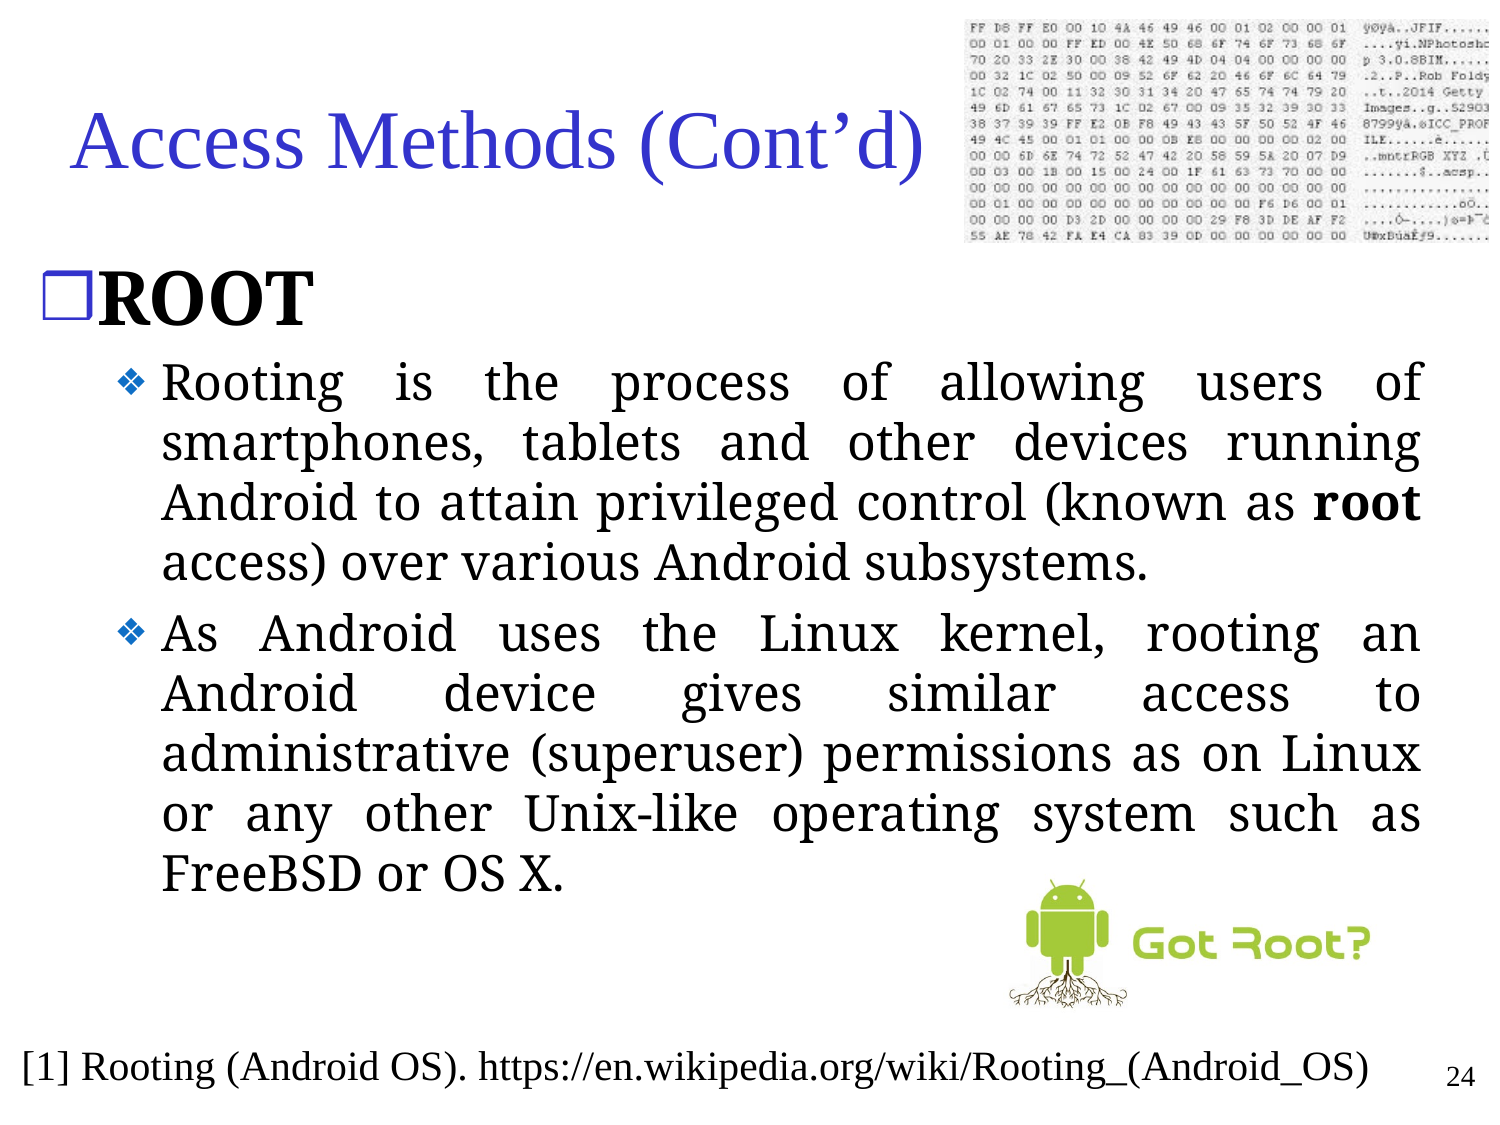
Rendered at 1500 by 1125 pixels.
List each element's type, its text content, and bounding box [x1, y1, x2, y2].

text_box [1] Rooting (Android OS). https://en.wikipedia.org/wiki/Rooting_(Android_OS) [13, 1031, 1427, 1097]
picture [964, 18, 1489, 244]
text_box 24 [1345, 1049, 1484, 1100]
text_box ROOT Rooting is the process of allowing users of smartphones, tablets and other devices running Android to attain privileged control (known as root access) over various Android subsystems. As Android uses the Linux kernel, rooting an Android device gives similar access to administrative (superuser) permissions as on Linux or any other Unix-like operating system such as FreeBSD or OS X. [31, 242, 1430, 863]
picture [1003, 862, 1392, 1024]
title Access Methods (Cont’d) [62, 79, 959, 192]
